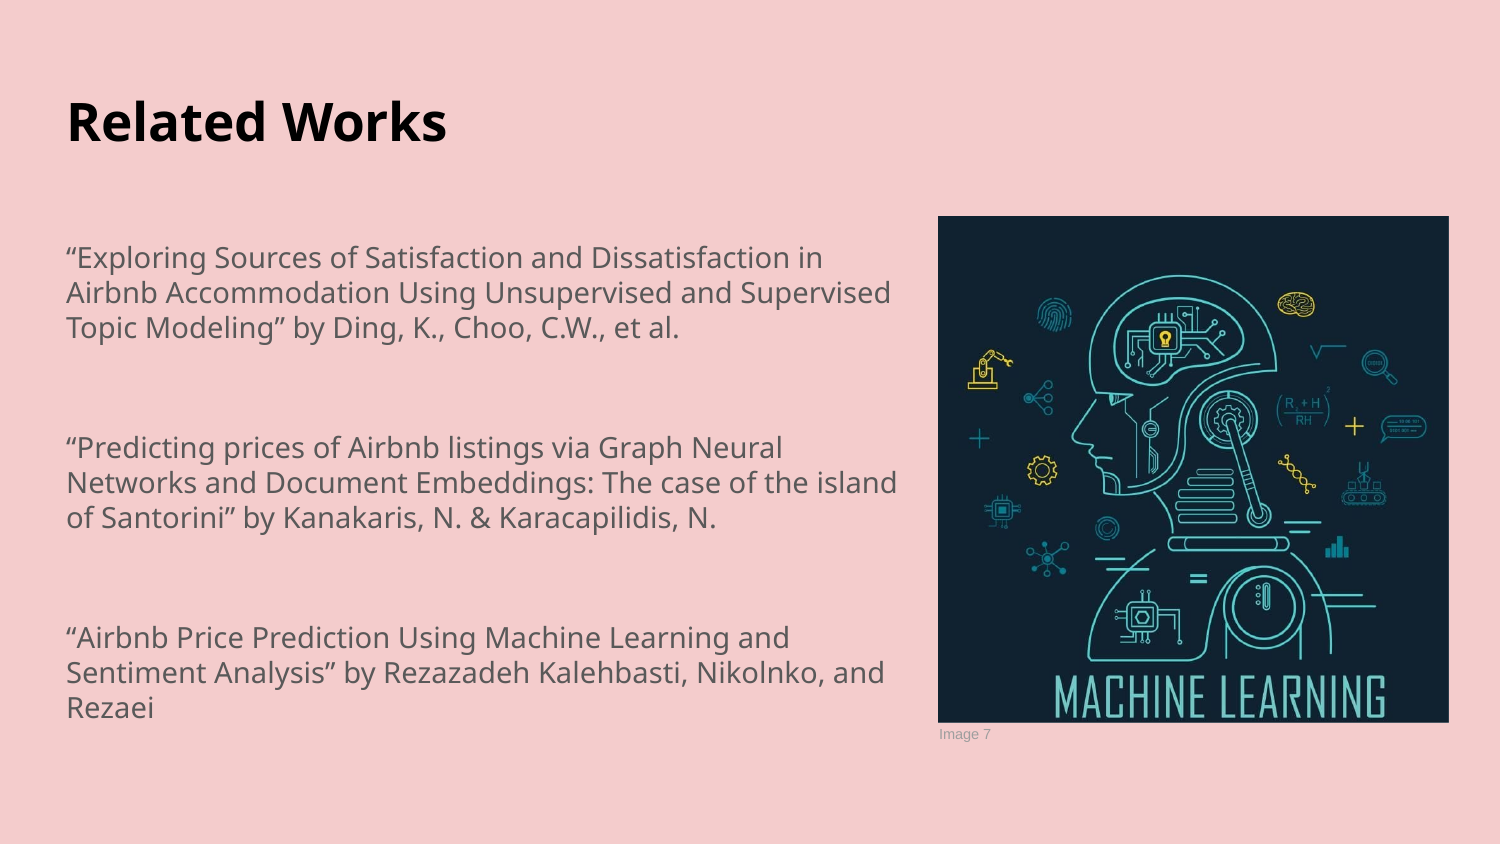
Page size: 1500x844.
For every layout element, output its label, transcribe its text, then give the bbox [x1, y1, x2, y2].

list “Exploring Sources of Satisfaction and Dissatisfaction in Airbnb Accommodation Using Unsupervised and Supervised Topic Modeling” by Ding, K., Choo, C.W., et al. “Predicting prices of Airbnb listings via Graph Neural Networks and Document Embeddings: The case of the island of Santorini” by Kanakaris, N. & Karacapilidis, N. “Airbnb Price Prediction Using Machine Learning and Sentiment Analysis” by Rezazadeh Kalehbasti, Nikolnko, and Rezaei [51, 189, 925, 750]
picture [938, 215, 1450, 723]
title Related Works [51, 72, 1449, 167]
text_box Image 7 [924, 709, 1051, 751]
